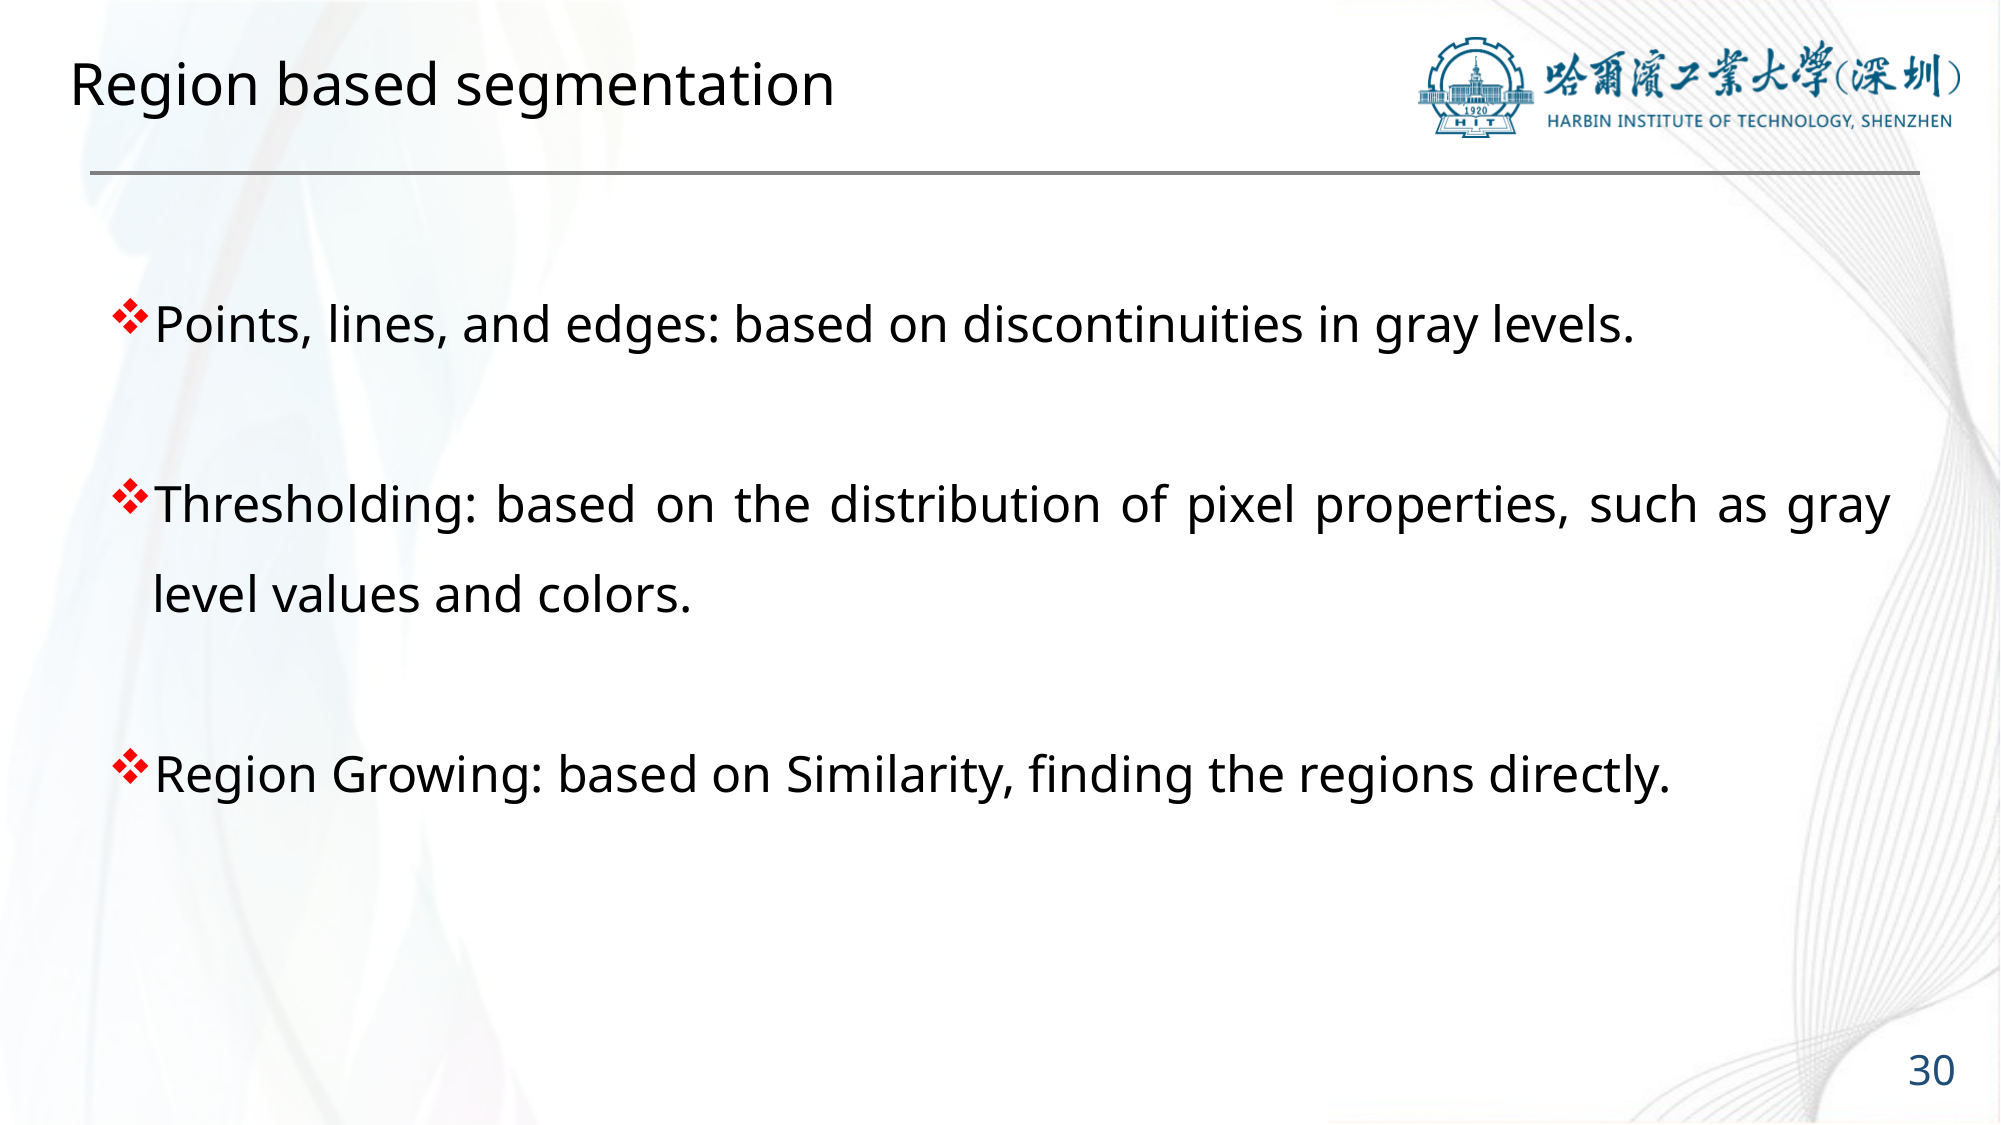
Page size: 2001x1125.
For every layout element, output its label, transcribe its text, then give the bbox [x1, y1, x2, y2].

slide_number 30 [1521, 1042, 1972, 1103]
text_box Points, lines, and edges: based on discontinuities in gray levels. Thresholding: based on the distribution of pixel properties, such as gray level values and colors. Region Growing: based on Similarity, finding the regions directly. [93, 254, 1907, 810]
picture [0, 0, 2001, 1125]
title Region based segmentation [54, 0, 1385, 174]
